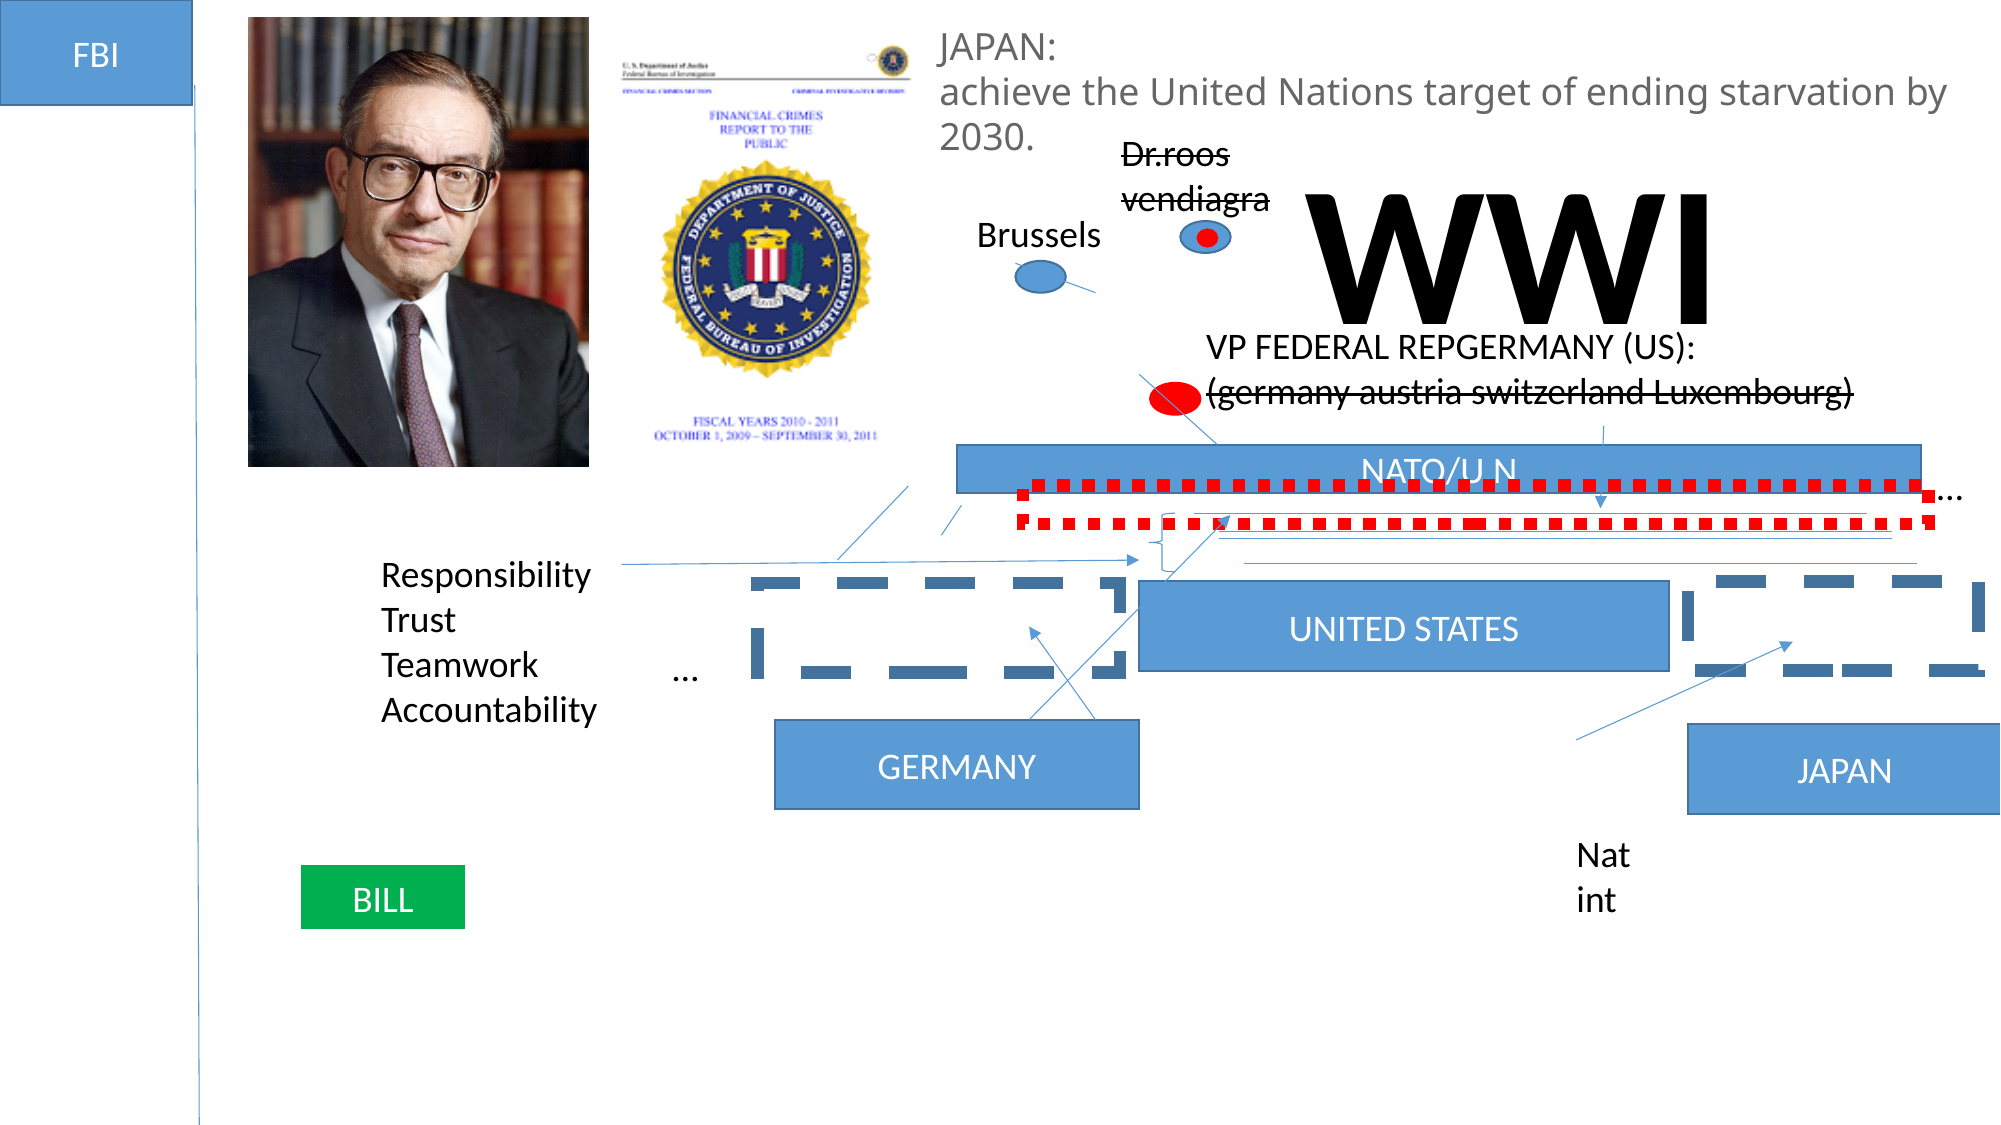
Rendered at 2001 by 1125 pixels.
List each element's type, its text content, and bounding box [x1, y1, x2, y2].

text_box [1139, 374, 1218, 445]
text_box VP FEDERAL REPGERMANY (US): (germany austria switzerland Luxembourg) [1191, 314, 1870, 420]
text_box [194, 85, 200, 1125]
text_box JAPAN: achieve the United Nations target of ending starvation by 2030. [951, 15, 2000, 166]
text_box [1029, 514, 1231, 720]
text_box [1600, 425, 1604, 509]
text_box … [657, 636, 714, 697]
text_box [941, 505, 962, 536]
text_box JAPAN [1687, 723, 2000, 815]
text_box Responsibility Trust Teamwork Accountability [366, 542, 613, 738]
text_box Dr.roos vendiagra [1106, 121, 1286, 227]
text_box Brussels [962, 202, 1117, 263]
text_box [621, 560, 1029, 565]
text_box … [1922, 455, 1979, 516]
text_box NATO/U.N [956, 444, 1600, 494]
text_box FBI [0, 0, 193, 106]
text_box [1687, 580, 1979, 672]
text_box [837, 485, 909, 561]
text_box [1179, 220, 1232, 254]
text_box NATO/U.N [1604, 444, 1922, 485]
text_box GERMANY [774, 719, 1140, 810]
text_box [757, 582, 1029, 673]
text_box [1022, 484, 1930, 525]
text_box [1025, 259, 1056, 263]
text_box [1015, 263, 1096, 293]
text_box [1576, 641, 1793, 740]
picture [248, 9, 951, 489]
text_box BILL [301, 865, 465, 929]
text_box UNITED STATES [1231, 580, 1670, 672]
text_box [1196, 228, 1219, 248]
text_box Nat int [1561, 822, 1646, 927]
text_box WWI [1289, 116, 1744, 314]
